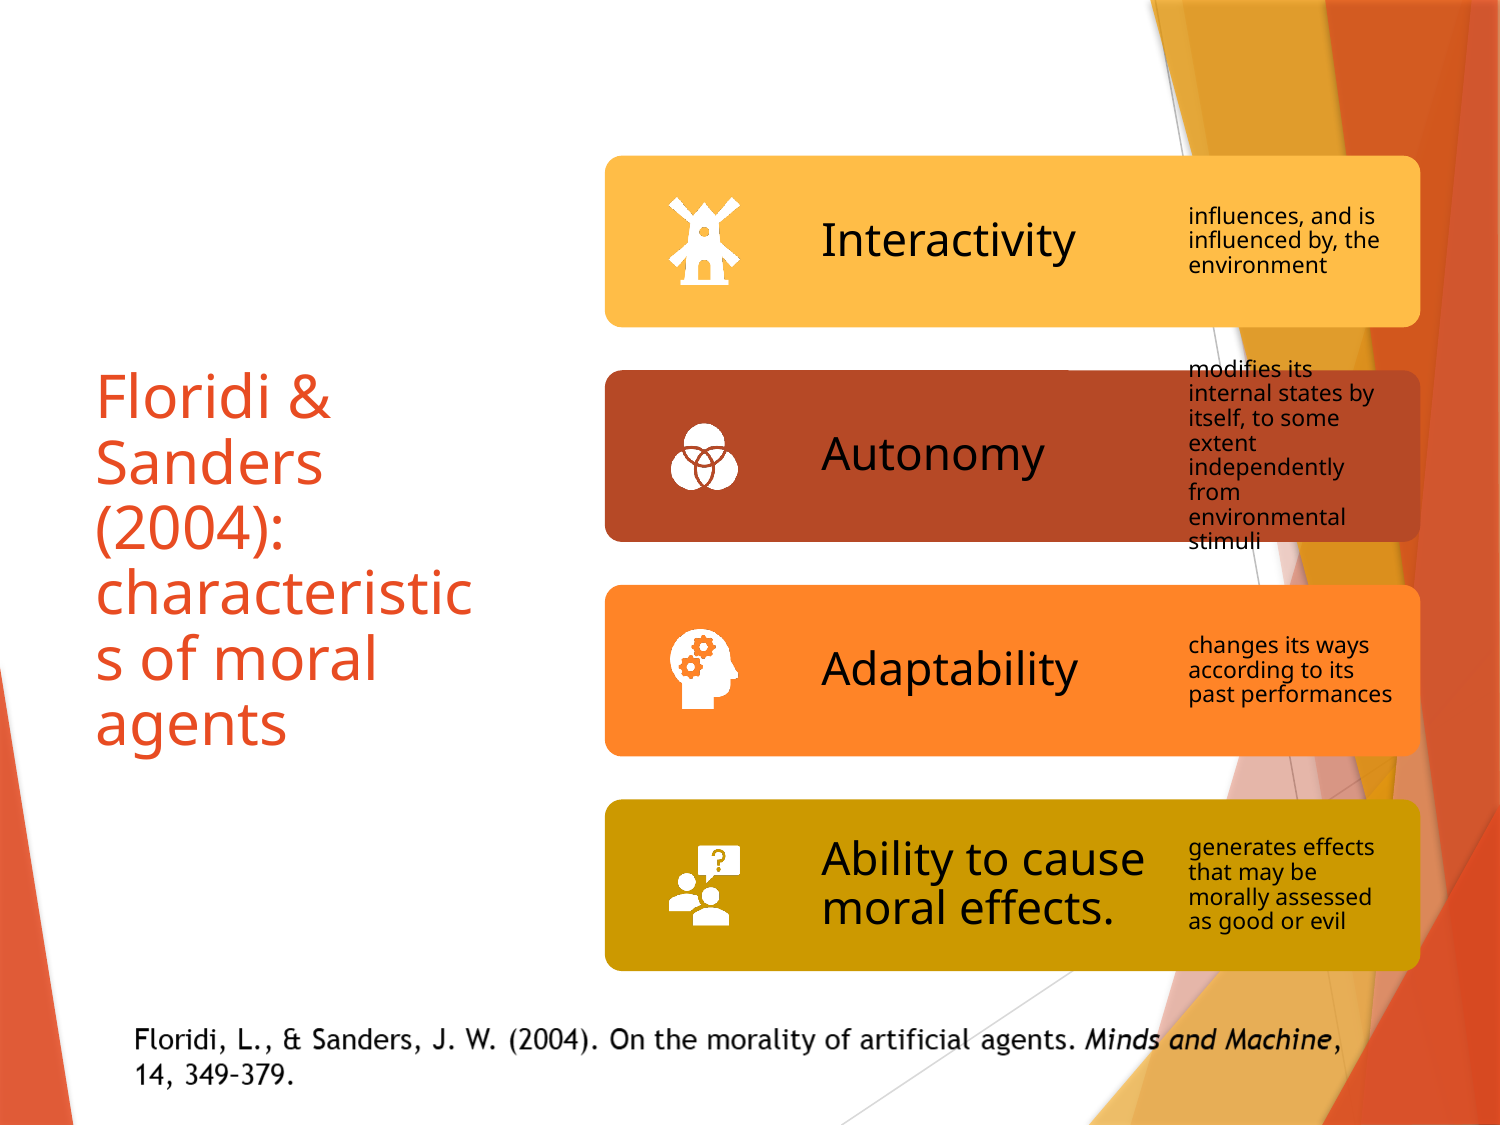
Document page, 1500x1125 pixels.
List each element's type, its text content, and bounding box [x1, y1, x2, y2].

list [604, 154, 1421, 973]
title Floridi & Sanders (2004): characteristics of moral agents [80, 226, 517, 899]
picture [115, 1010, 1384, 1109]
